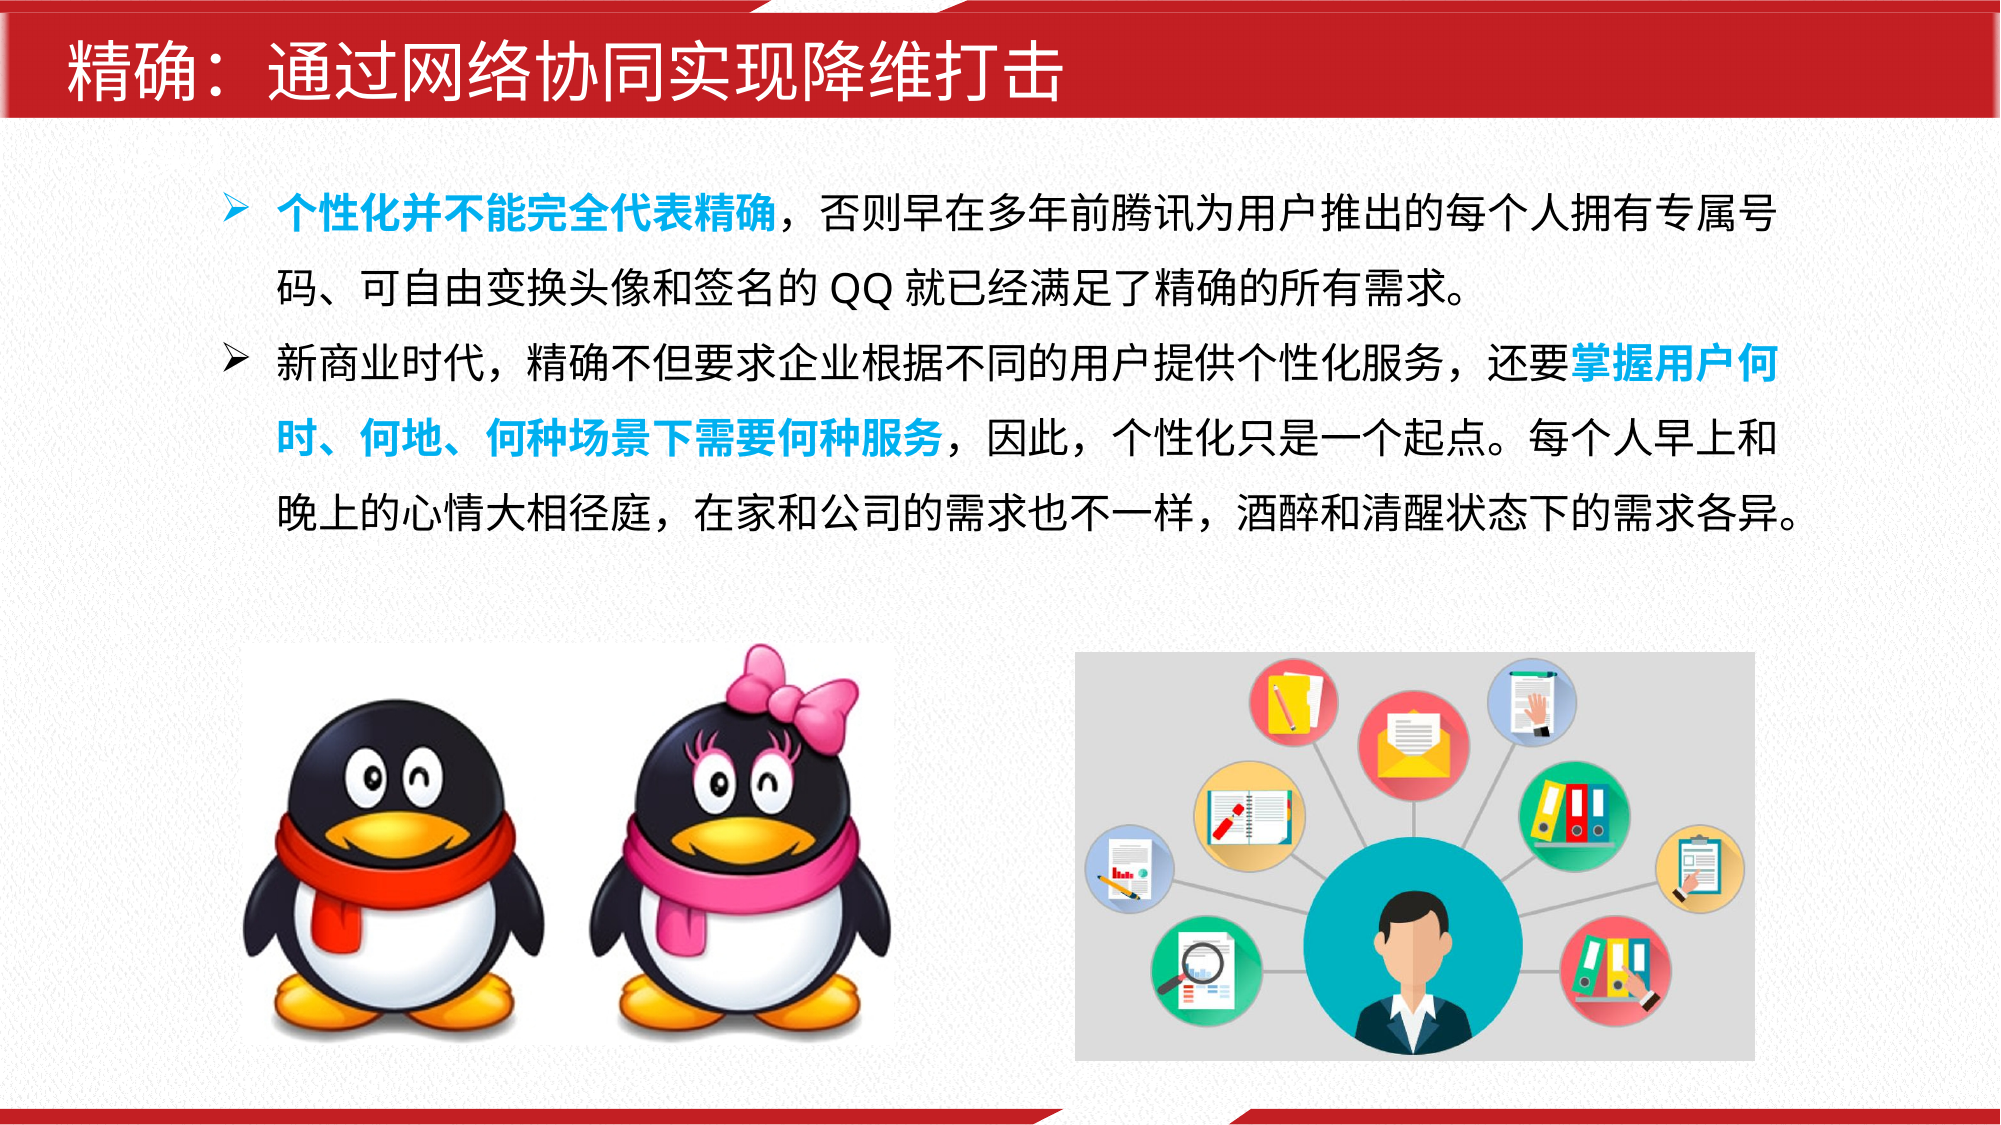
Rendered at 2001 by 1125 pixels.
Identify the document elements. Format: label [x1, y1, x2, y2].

picture [0, 0, 2001, 118]
text_box [0, 0, 2000, 12]
text_box [0, 118, 2000, 1125]
picture [1075, 652, 1755, 1061]
picture [242, 643, 894, 1045]
